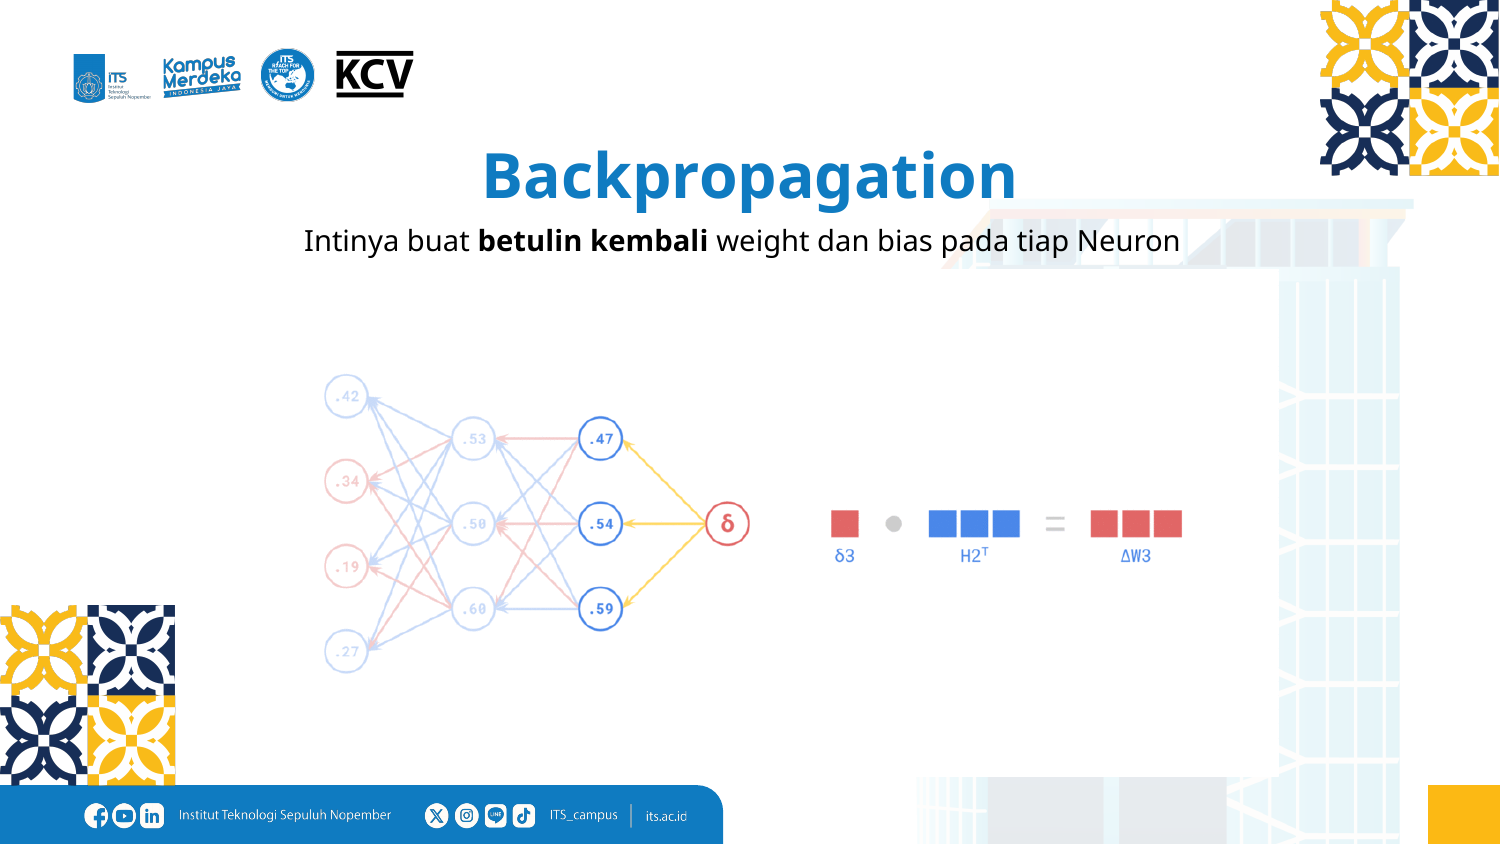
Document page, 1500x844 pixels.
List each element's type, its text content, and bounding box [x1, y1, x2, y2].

text_box Intinya buat betulin kembali weight dan bias pada tiap Neuron [280, 202, 887, 267]
text_box [1320, 0, 1500, 176]
picture [336, 36, 414, 114]
text_box Backpropagation [390, 119, 1110, 202]
text_box [0, 605, 176, 783]
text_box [0, 784, 724, 844]
picture [220, 175, 1429, 844]
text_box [1432, 784, 1500, 844]
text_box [73, 48, 315, 103]
